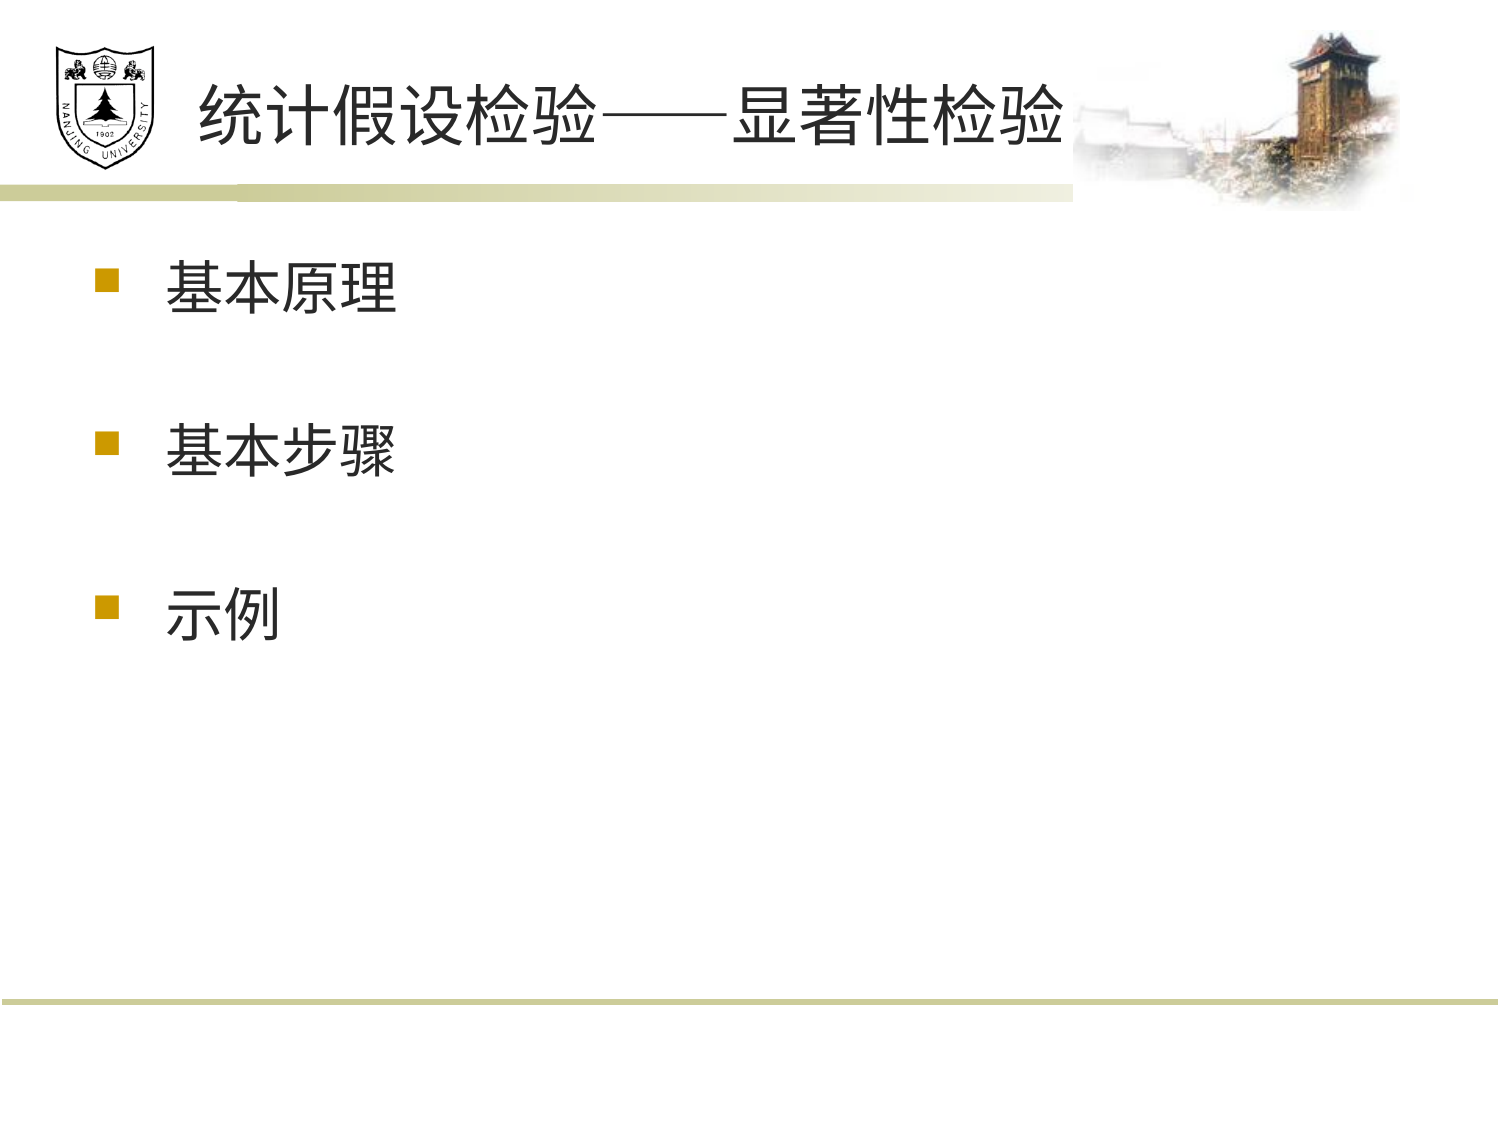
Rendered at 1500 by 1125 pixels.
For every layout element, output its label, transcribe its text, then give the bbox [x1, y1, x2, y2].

picture [2, 999, 1498, 1005]
list 基本原理 基本步骤 示例 [76, 243, 1413, 965]
picture [50, 42, 160, 173]
picture [1073, 30, 1400, 211]
title 统计假设检验——显著性检验 [171, 66, 1093, 161]
